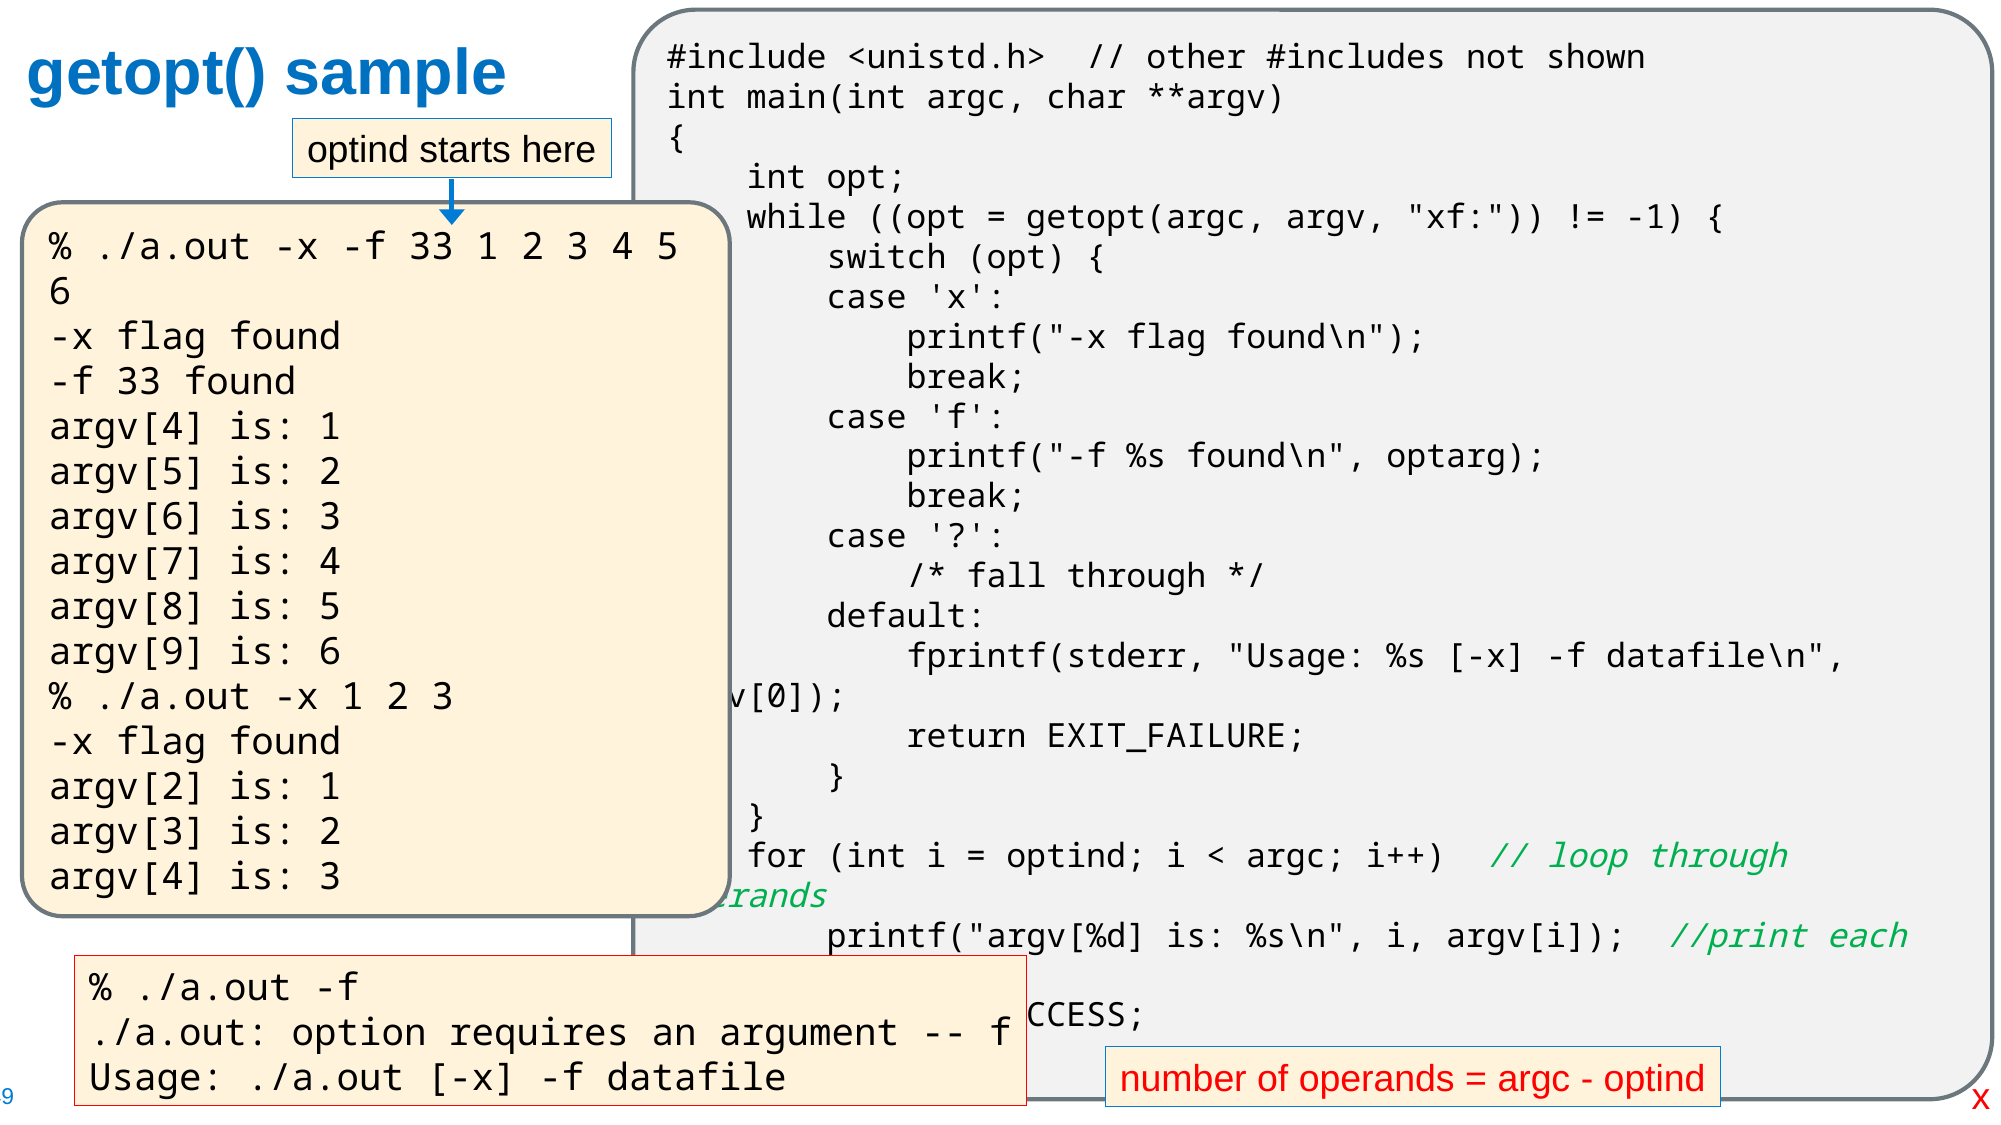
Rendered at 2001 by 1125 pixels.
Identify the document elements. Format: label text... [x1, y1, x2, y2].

text_box % ./a.out -f ./a.out: option requires an argument -- f Usage: ./a.out [-x] -f datafile [74, 955, 1027, 1106]
text_box number of operands = argc - optind [1105, 1046, 1721, 1107]
text_box x [1956, 1064, 2000, 1125]
title getopt() sample [11, 0, 525, 116]
text_box optind starts here [292, 118, 612, 178]
text_box #include <unistd.h> // other #includes not shown int main(int argc, char **argv) { int opt; while ((opt = getopt(argc, argv, "xf:")) != -1) { switch (opt) { case 'x': printf("-x flag found\n"); break; case 'f': printf("-f %s found\n", optarg); break; case '?': /* fall through */ default: fprintf(stderr, "Usage: %s [-x] -f datafile\n", argv[0]); return EXIT_FAILURE; } } for (int i = optind; i < argc; i++) // loop through operands printf("argv[%d] is: %s\n", i, argv[i]); //print each operand return EXIT_SUCCESS; } [633, 9, 1993, 1100]
text_box % ./a.out -x -f 33 1 2 3 4 5 6 -x flag found -f 33 found argv[4] is: 1 argv[5] is: 2 argv[6] is: 3 argv[7] is: 4 argv[8] is: 5 argv[9] is: 6 % ./a.out -x 1 2 3 -x flag found argv[2] is: 1 argv[3] is: 2 argv[4] is: 3 [21, 202, 730, 917]
